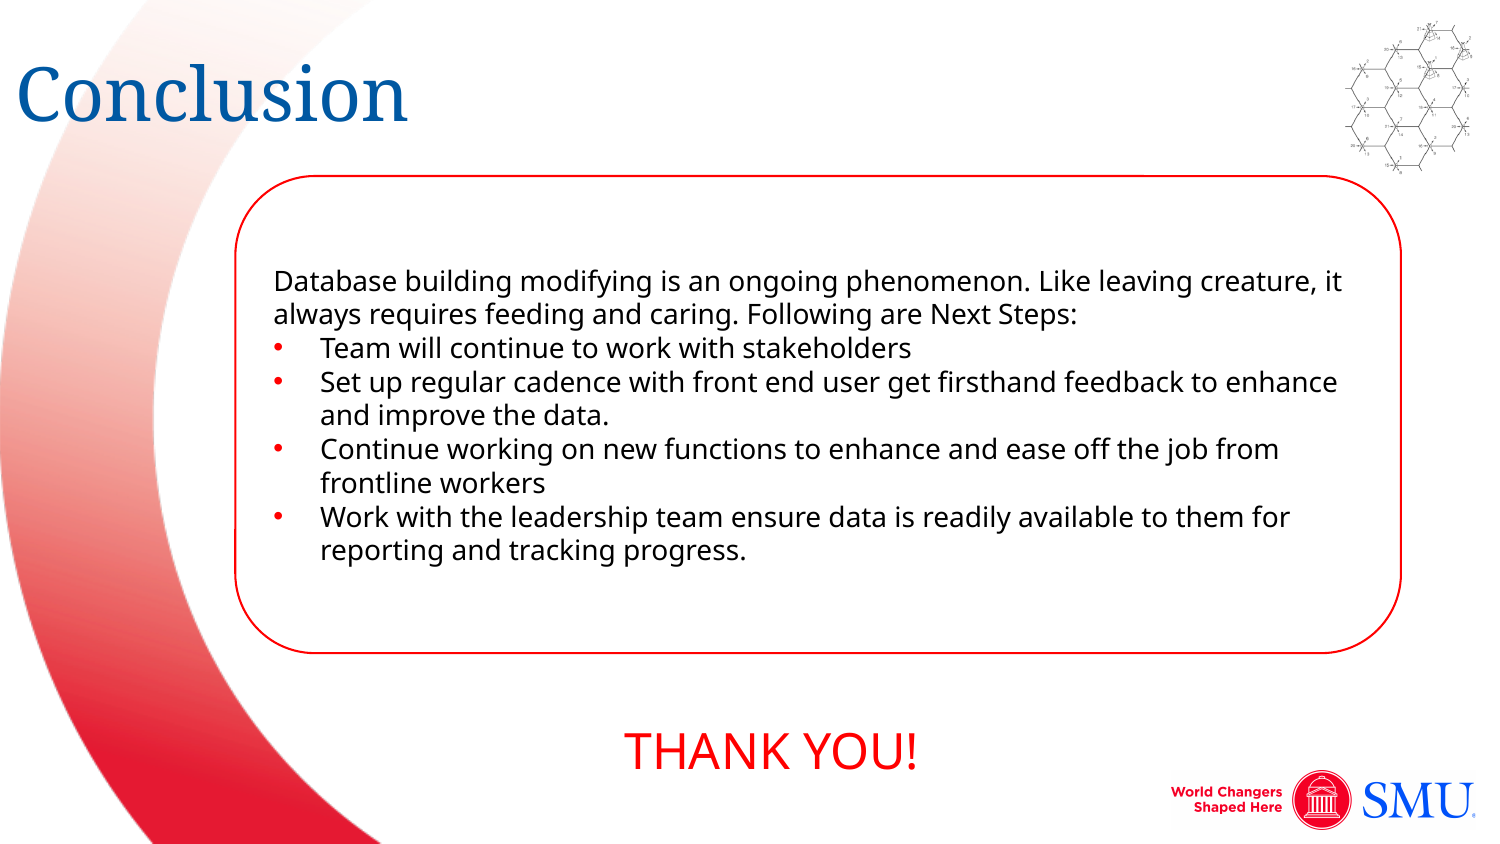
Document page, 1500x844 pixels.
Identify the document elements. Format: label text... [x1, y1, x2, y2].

picture [1171, 770, 1476, 830]
title Conclusion [0, 0, 1500, 194]
text_box THANK YOU! [446, 676, 1098, 823]
picture [1342, 19, 1475, 177]
text_box Database building modifying is an ongoing phenomenon. Like leaving creature, it always requires feeding and caring. Following are Next Steps: Team will continue to work with stakeholders Set up regular cadence with front end user get firsthand feedback to enhance and improve the data. Continue working on new functions to enhance and ease off the job from frontline workers Work with the leadership team ensure data is readily available to them for reporting and tracking progress. [234, 174, 1402, 655]
picture [0, 194, 385, 844]
